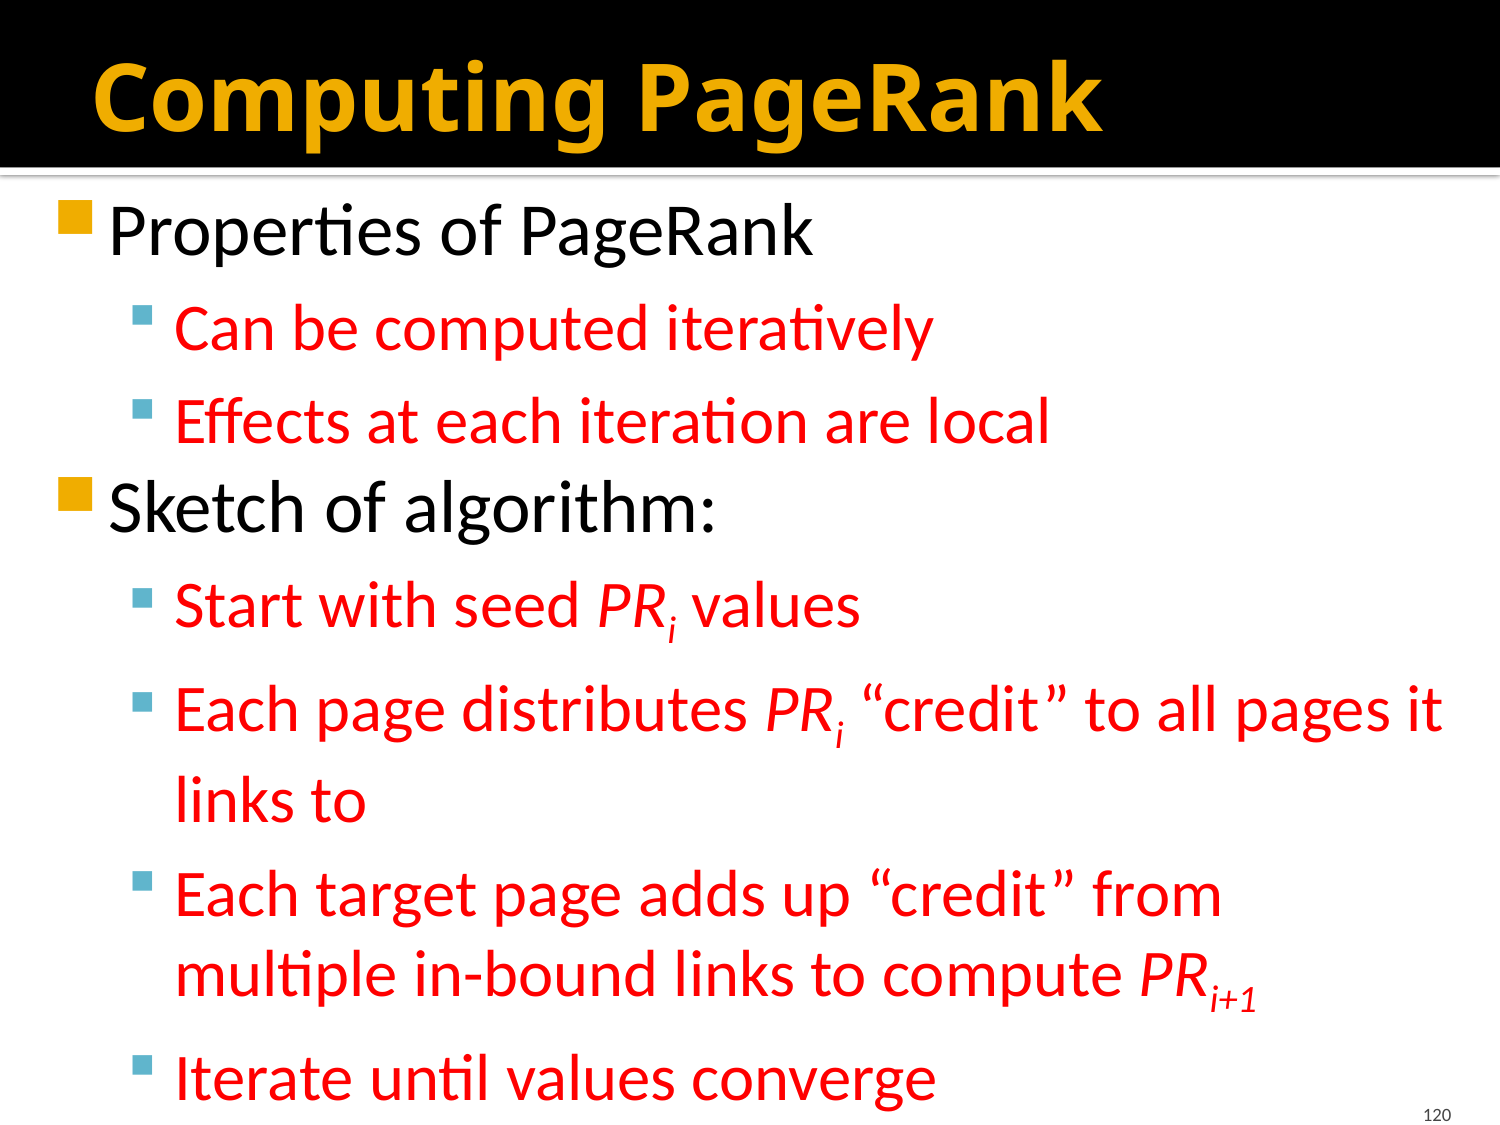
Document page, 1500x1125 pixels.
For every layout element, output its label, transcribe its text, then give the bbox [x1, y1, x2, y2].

title Computing PageRank [75, 12, 1425, 173]
slide_number 120 [1345, 1080, 1467, 1125]
list Properties of PageRank Can be computed iteratively Effects at each iteration are local Sketch of algorithm: Start with seed PRi values Each page distributes PRi “credit” to all pages it links to Each target page adds up “credit” from multiple in-bound links to compute PRi+1 Iterate until values converge [37, 173, 1475, 1088]
